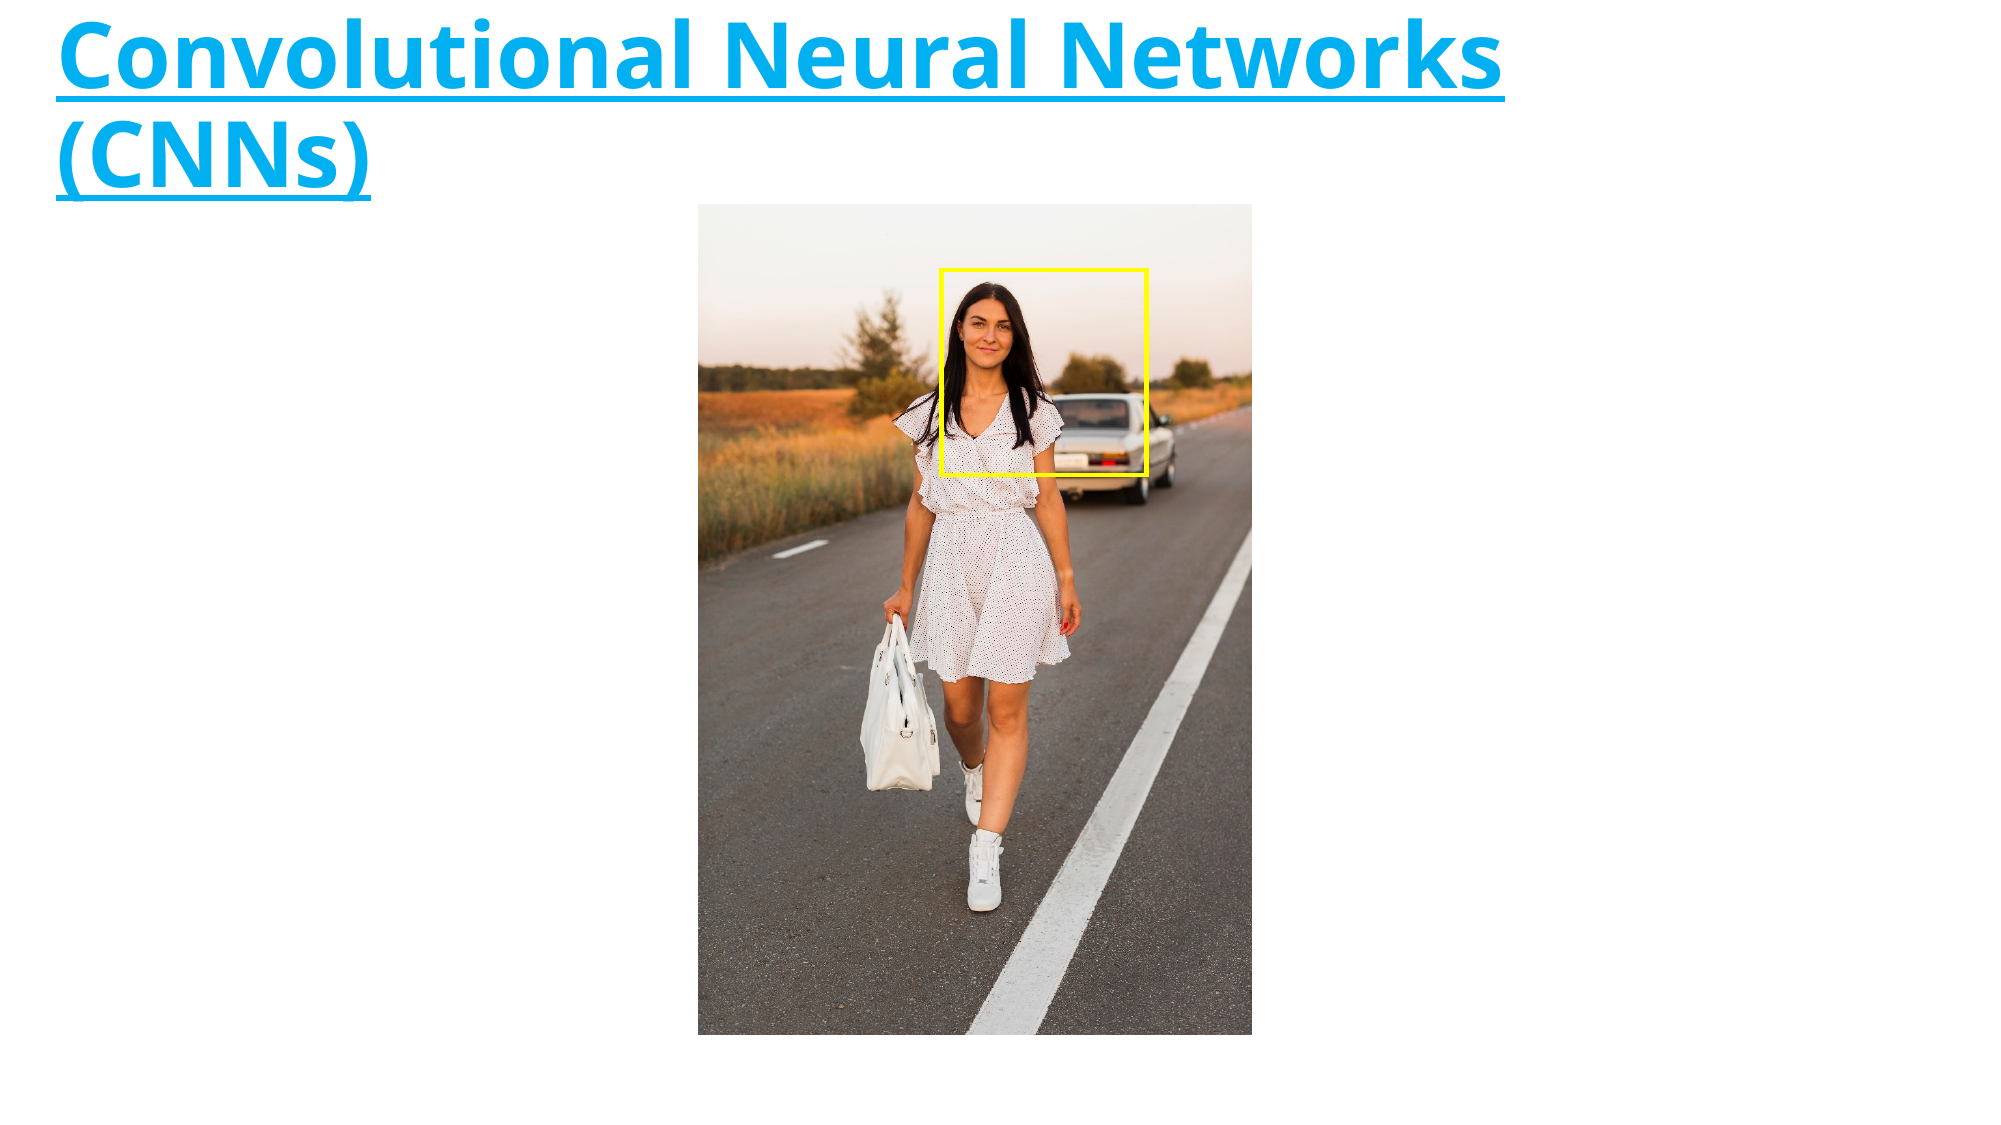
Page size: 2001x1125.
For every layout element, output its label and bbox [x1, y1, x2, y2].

title [41, 0, 1767, 218]
picture [698, 204, 1252, 1035]
